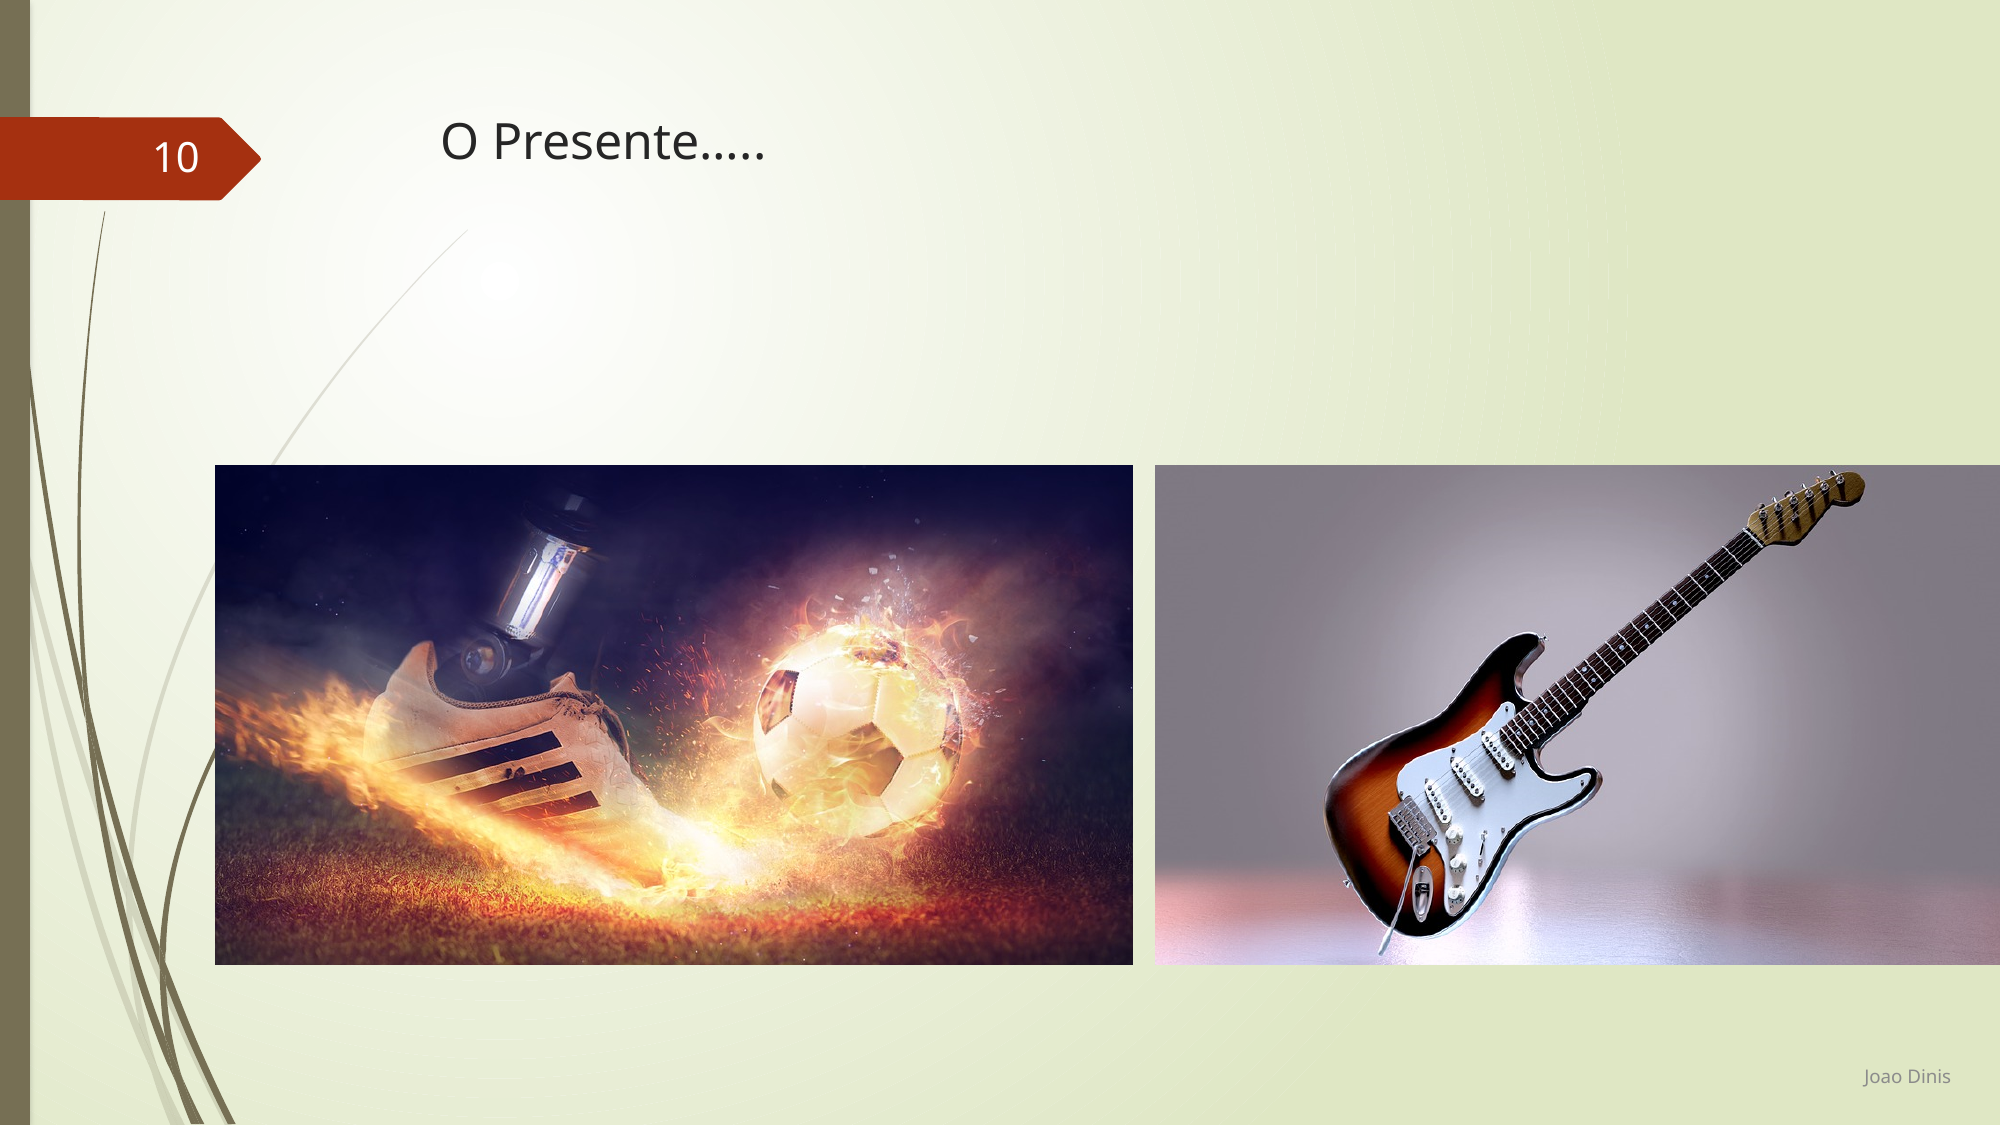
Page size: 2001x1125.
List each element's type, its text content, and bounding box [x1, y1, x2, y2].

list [214, 465, 1134, 965]
slide_number 10 [87, 129, 216, 190]
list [1154, 465, 2000, 965]
title O Presente….. [425, 102, 1888, 313]
